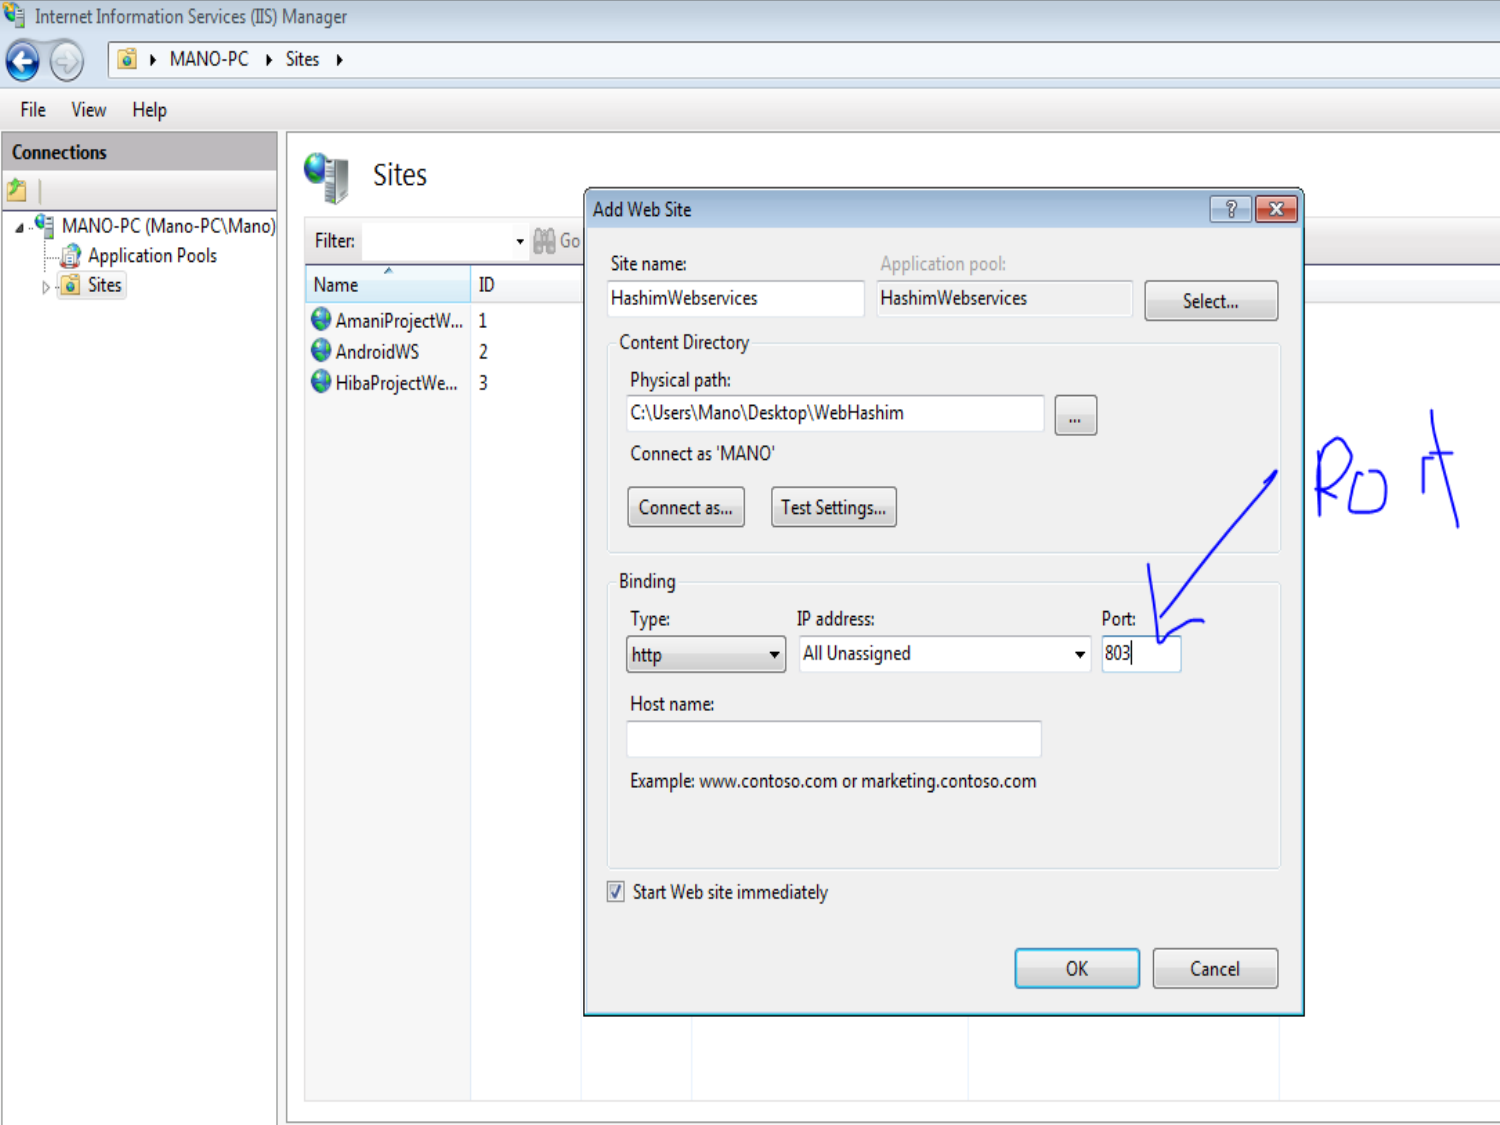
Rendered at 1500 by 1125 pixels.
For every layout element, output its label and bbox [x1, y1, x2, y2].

list [0, 0, 1500, 1125]
